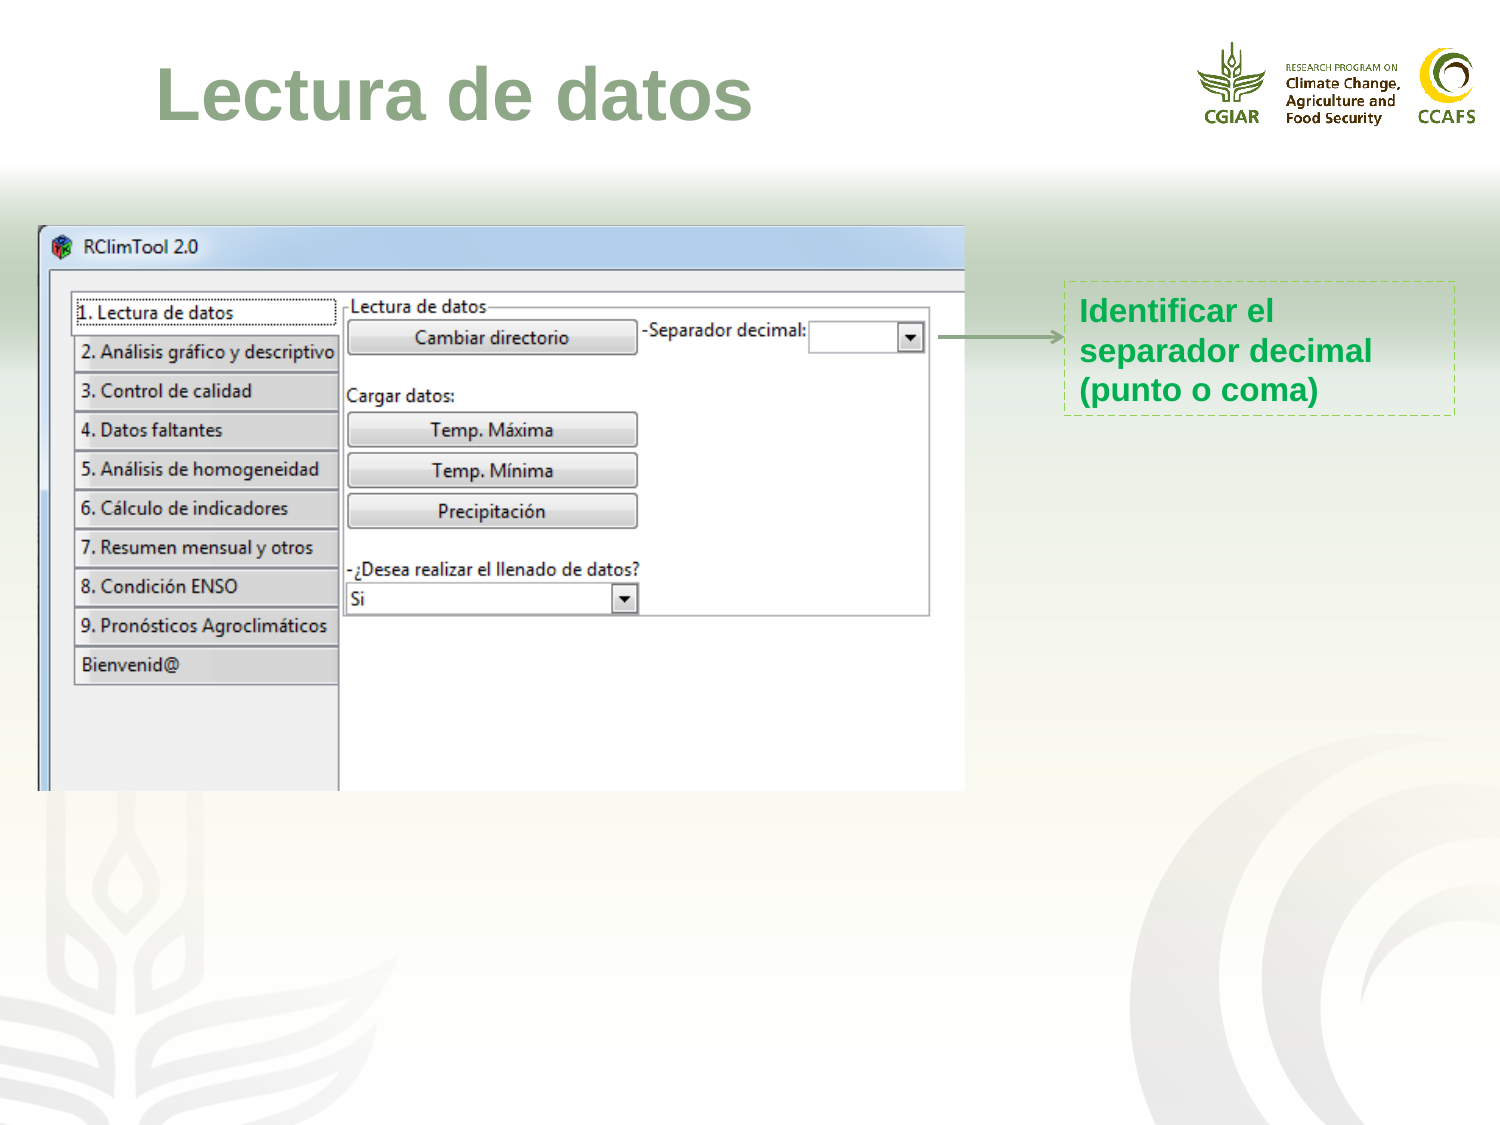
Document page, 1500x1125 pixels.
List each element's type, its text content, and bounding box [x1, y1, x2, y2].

picture [1197, 42, 1475, 126]
text_box Lectura de datos [0, 38, 938, 144]
text_box Identificar el separador decimal (punto o coma) [1064, 281, 1455, 416]
picture [37, 224, 965, 791]
